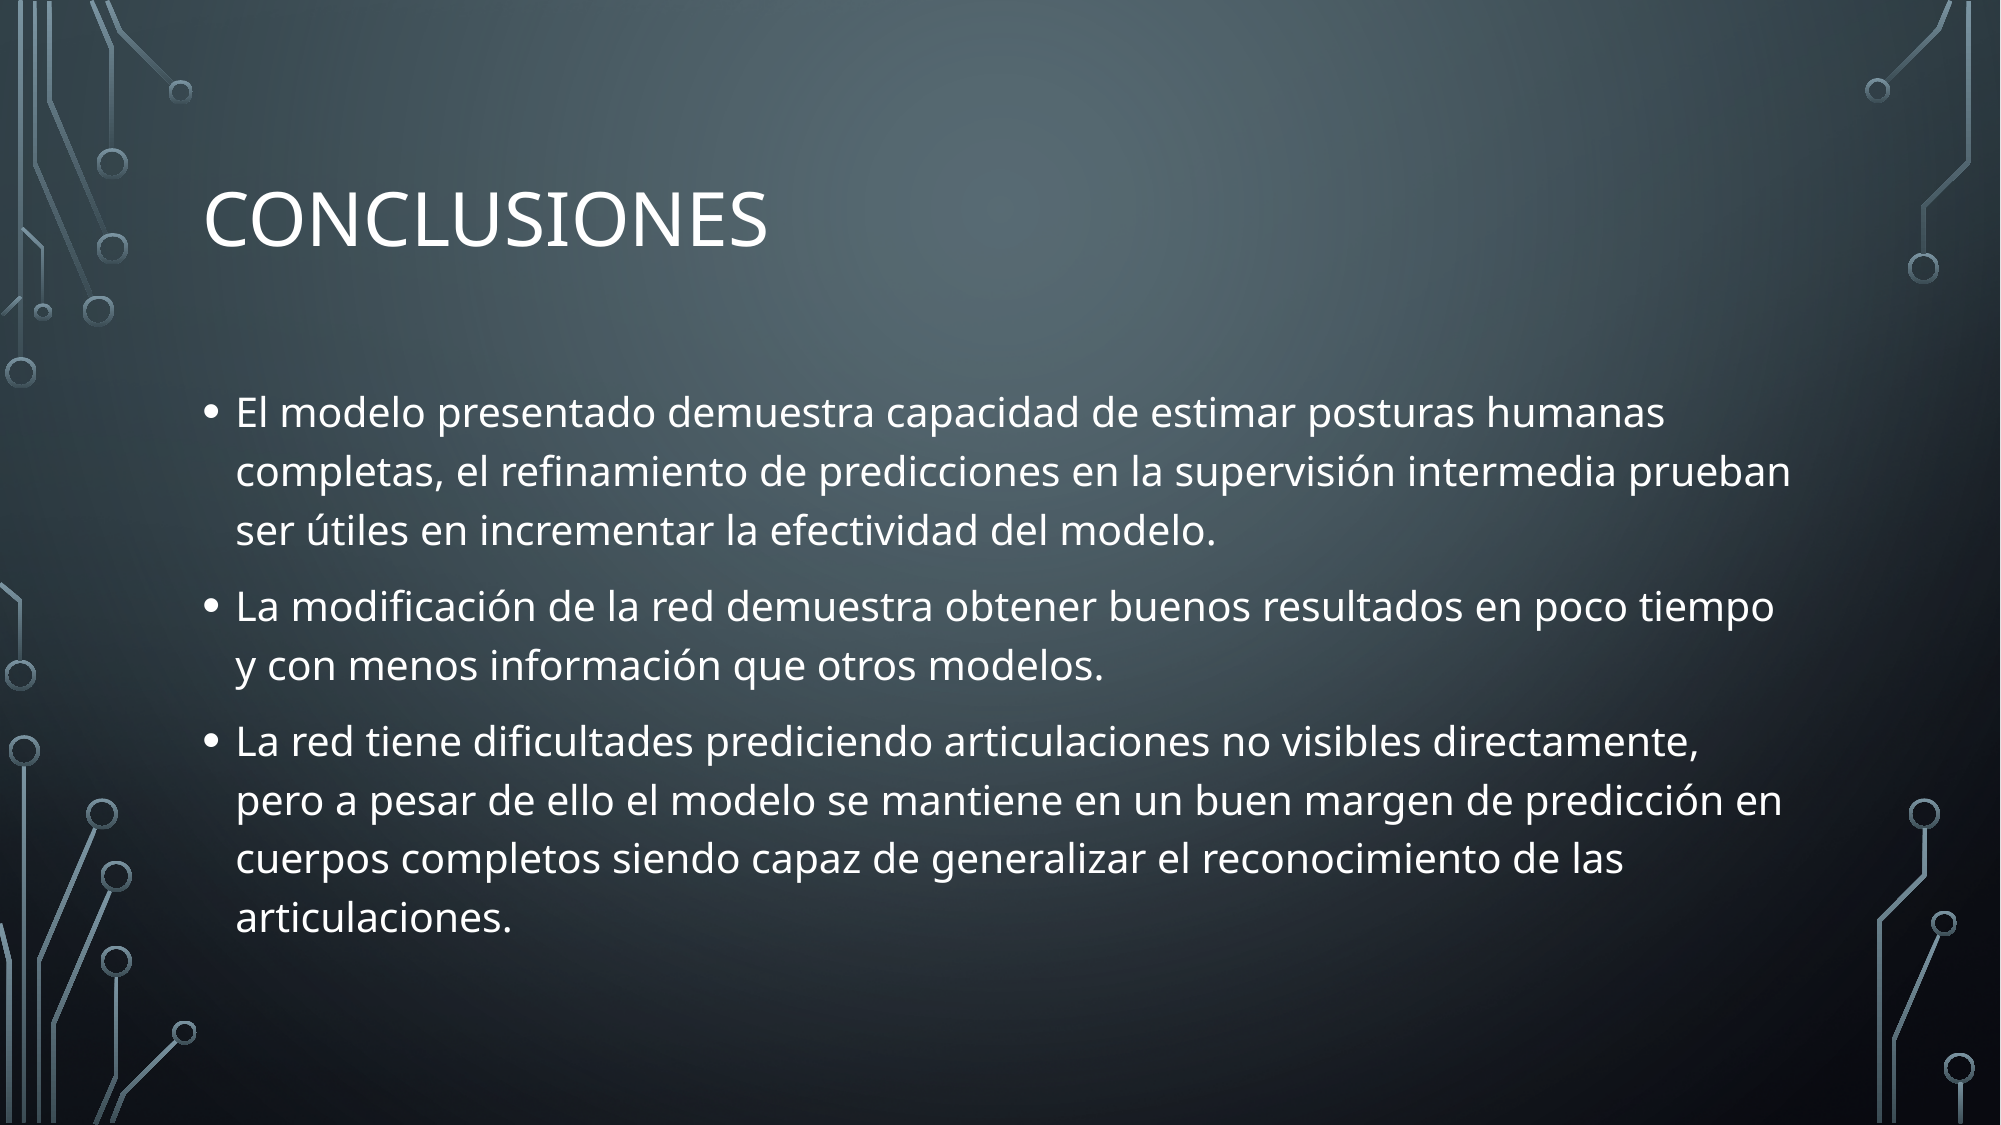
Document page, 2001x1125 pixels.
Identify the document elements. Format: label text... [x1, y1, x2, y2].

title Conclusiones [187, 101, 1813, 344]
list El modelo presentado demuestra capacidad de estimar posturas humanas completas, el refinamiento de predicciones en la supervisión intermedia prueban ser útiles en incrementar la efectividad del modelo. La modificación de la red demuestra obtener buenos resultados en poco tiempo y con menos información que otros modelos. La red tiene dificultades prediciendo articulaciones no visibles directamente, pero a pesar de ello el modelo se mantiene en un buen margen de predicción en cuerpos completos siendo capaz de generalizar el reconocimiento de las articulaciones. [187, 369, 1813, 950]
